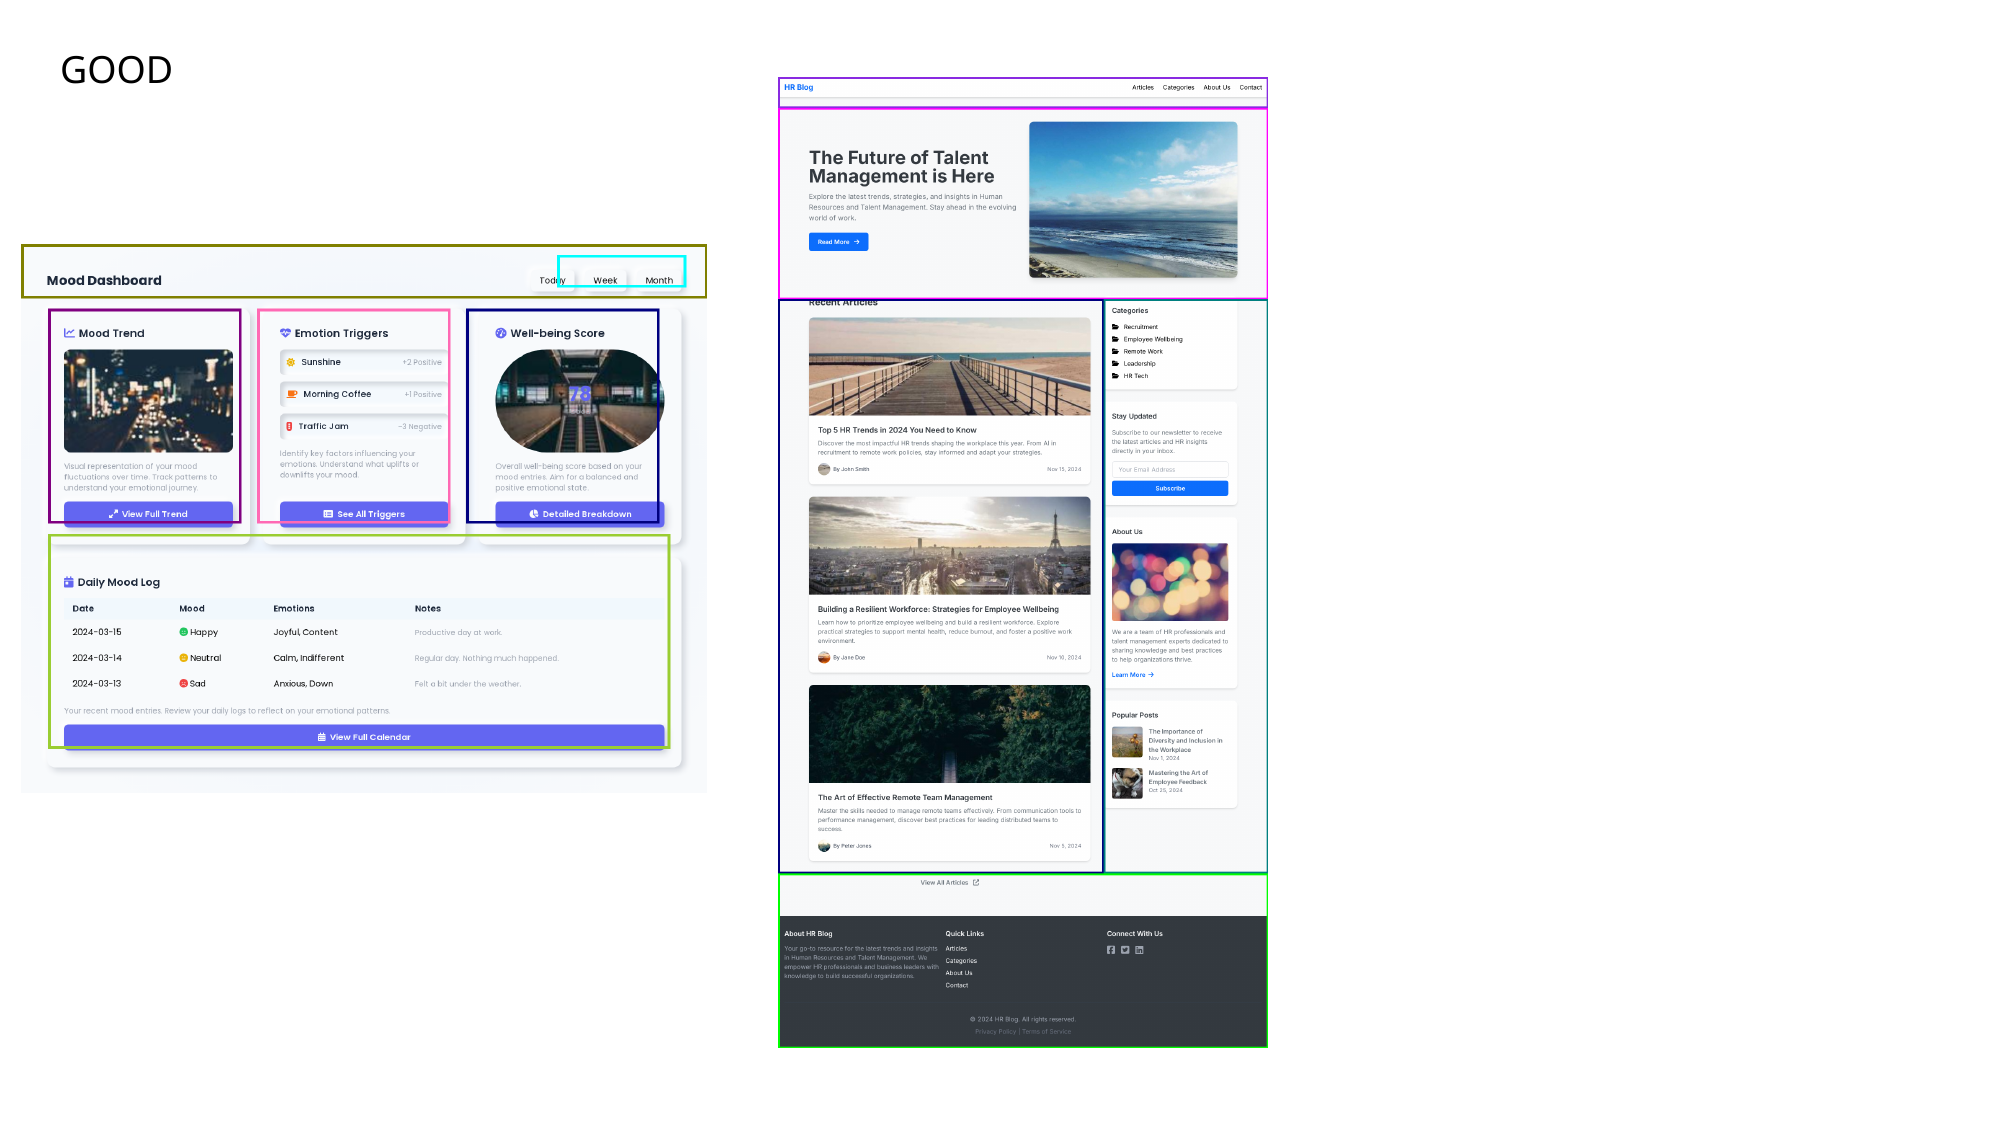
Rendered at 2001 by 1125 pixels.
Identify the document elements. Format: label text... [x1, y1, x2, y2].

picture [21, 244, 708, 794]
text_box GOOD [45, 38, 244, 99]
picture [777, 76, 1269, 1049]
